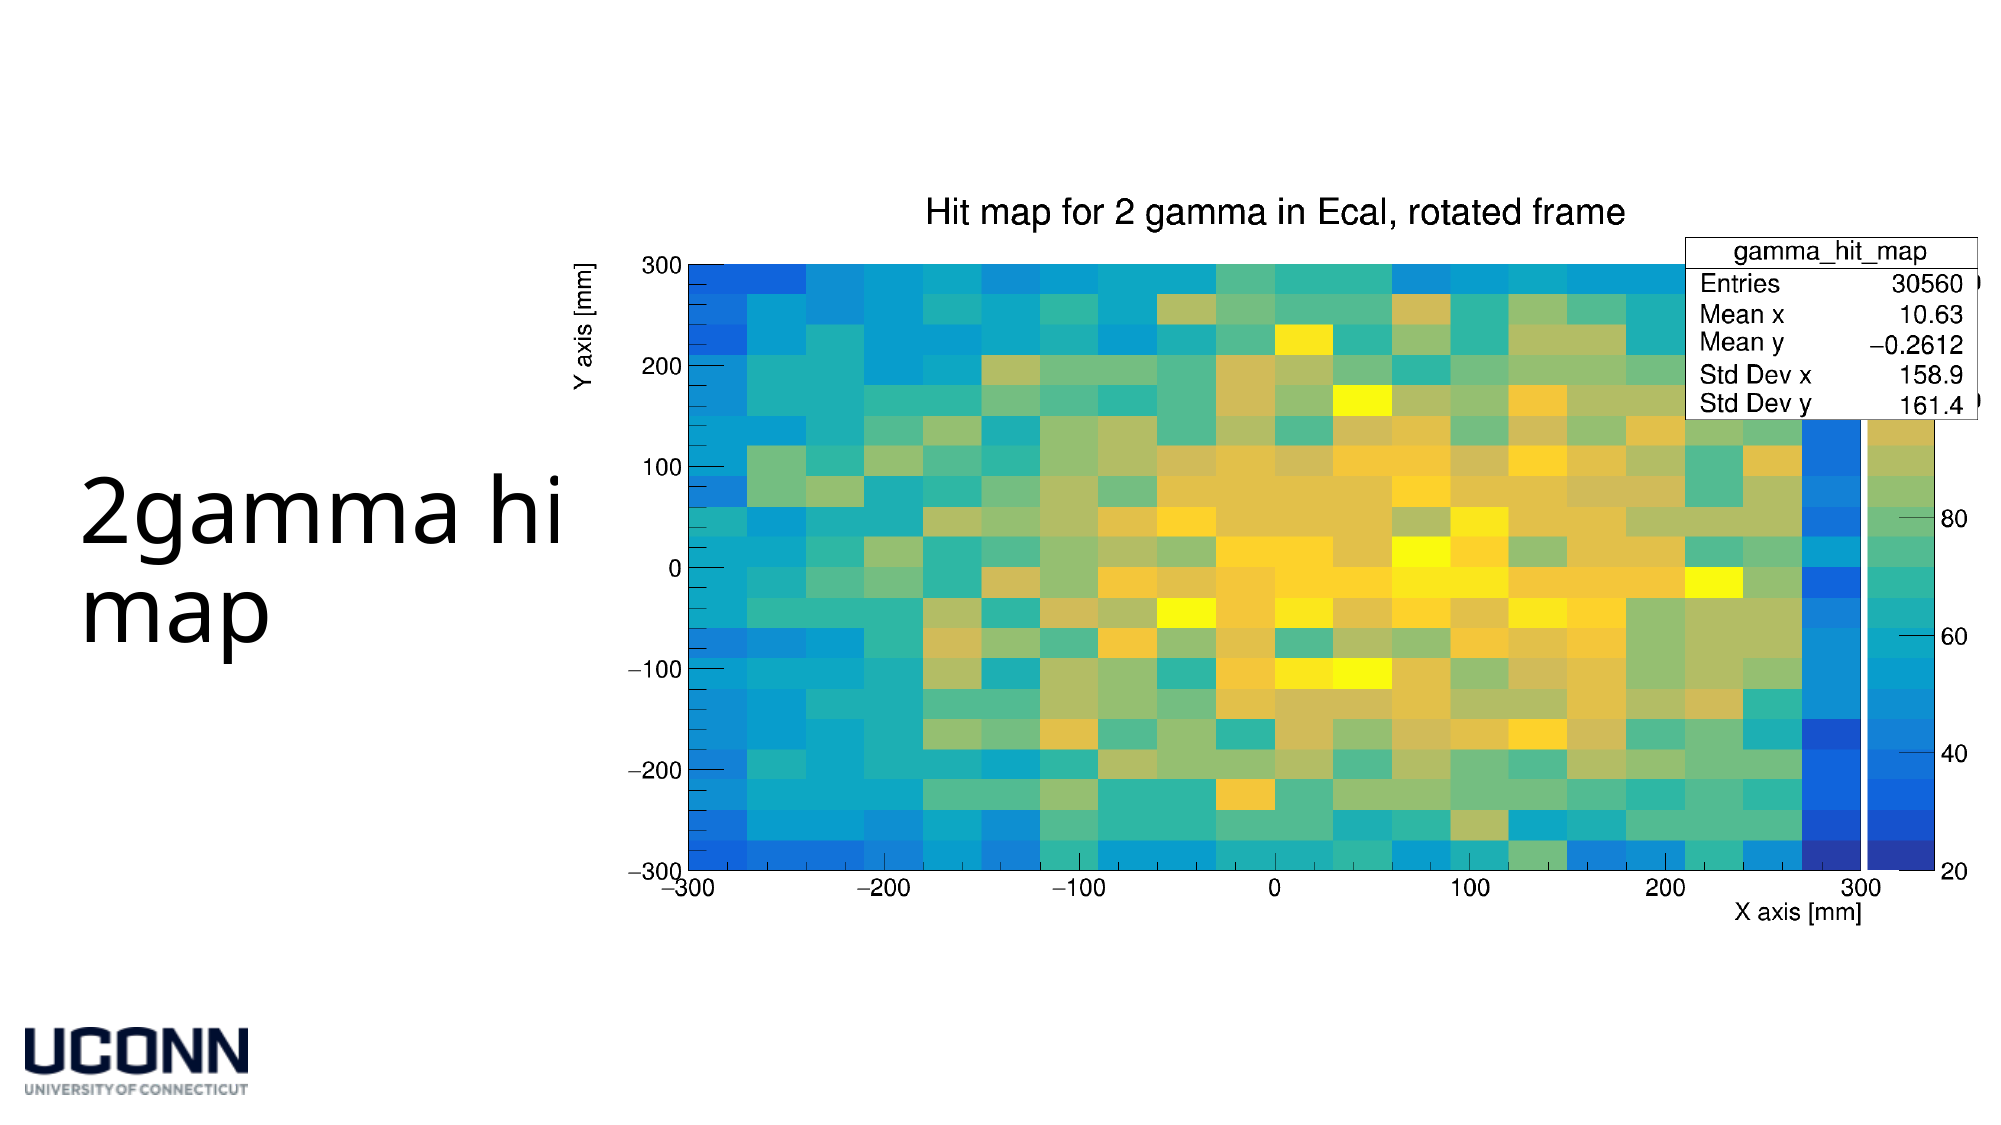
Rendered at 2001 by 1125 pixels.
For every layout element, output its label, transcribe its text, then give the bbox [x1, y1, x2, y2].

title 2gamma hit map [64, 452, 557, 674]
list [25, 1026, 249, 1096]
picture [557, 194, 2000, 933]
